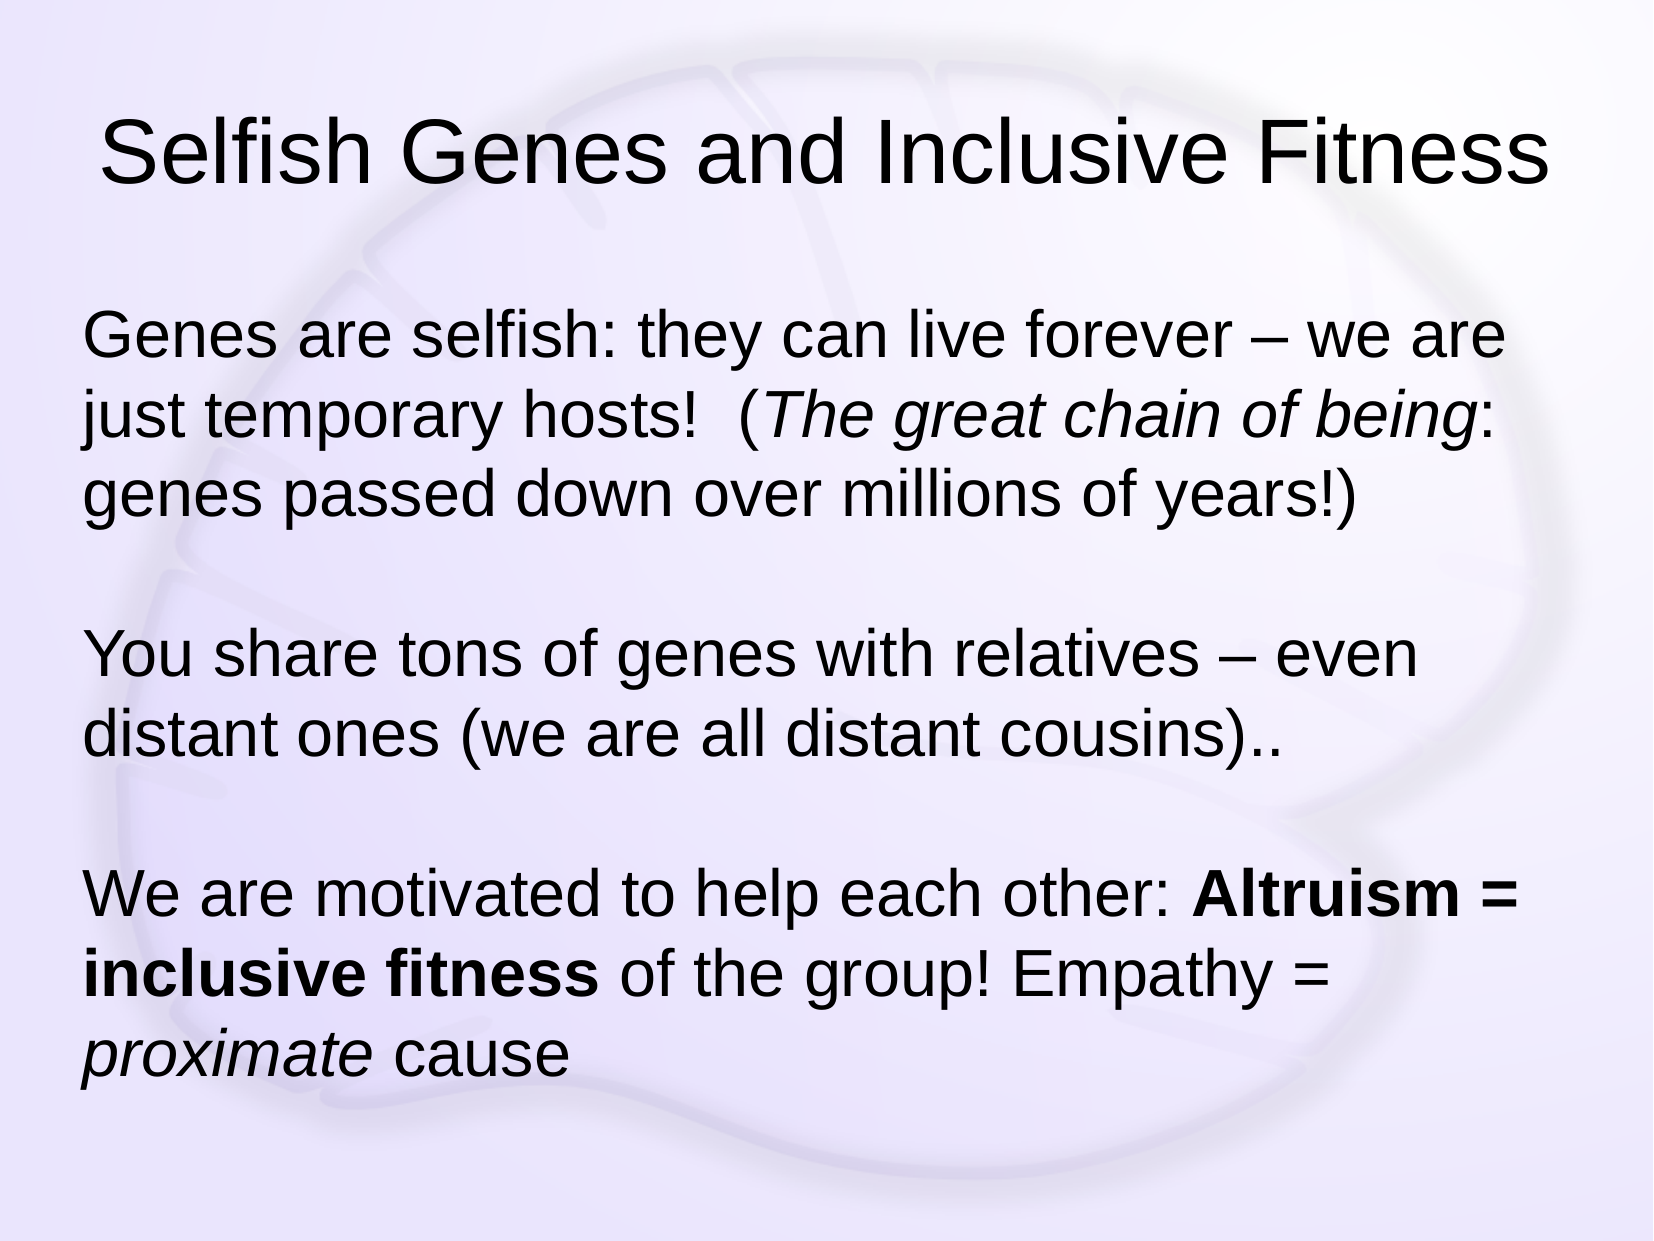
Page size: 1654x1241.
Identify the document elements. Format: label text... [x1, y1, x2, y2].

title Selfish Genes and Inclusive Fitness [82, 49, 1571, 257]
list Genes are selfish: they can live forever – we are just temporary hosts! (The great chain of being: genes passed down over millions of years!) You share tons of genes with relatives – even distant ones (we are all distant cousins).. We are motivated to help each other: Altruism = inclusive fitness of the group! Empathy = proximate cause [82, 290, 1571, 1110]
picture [0, 0, 1654, 1241]
